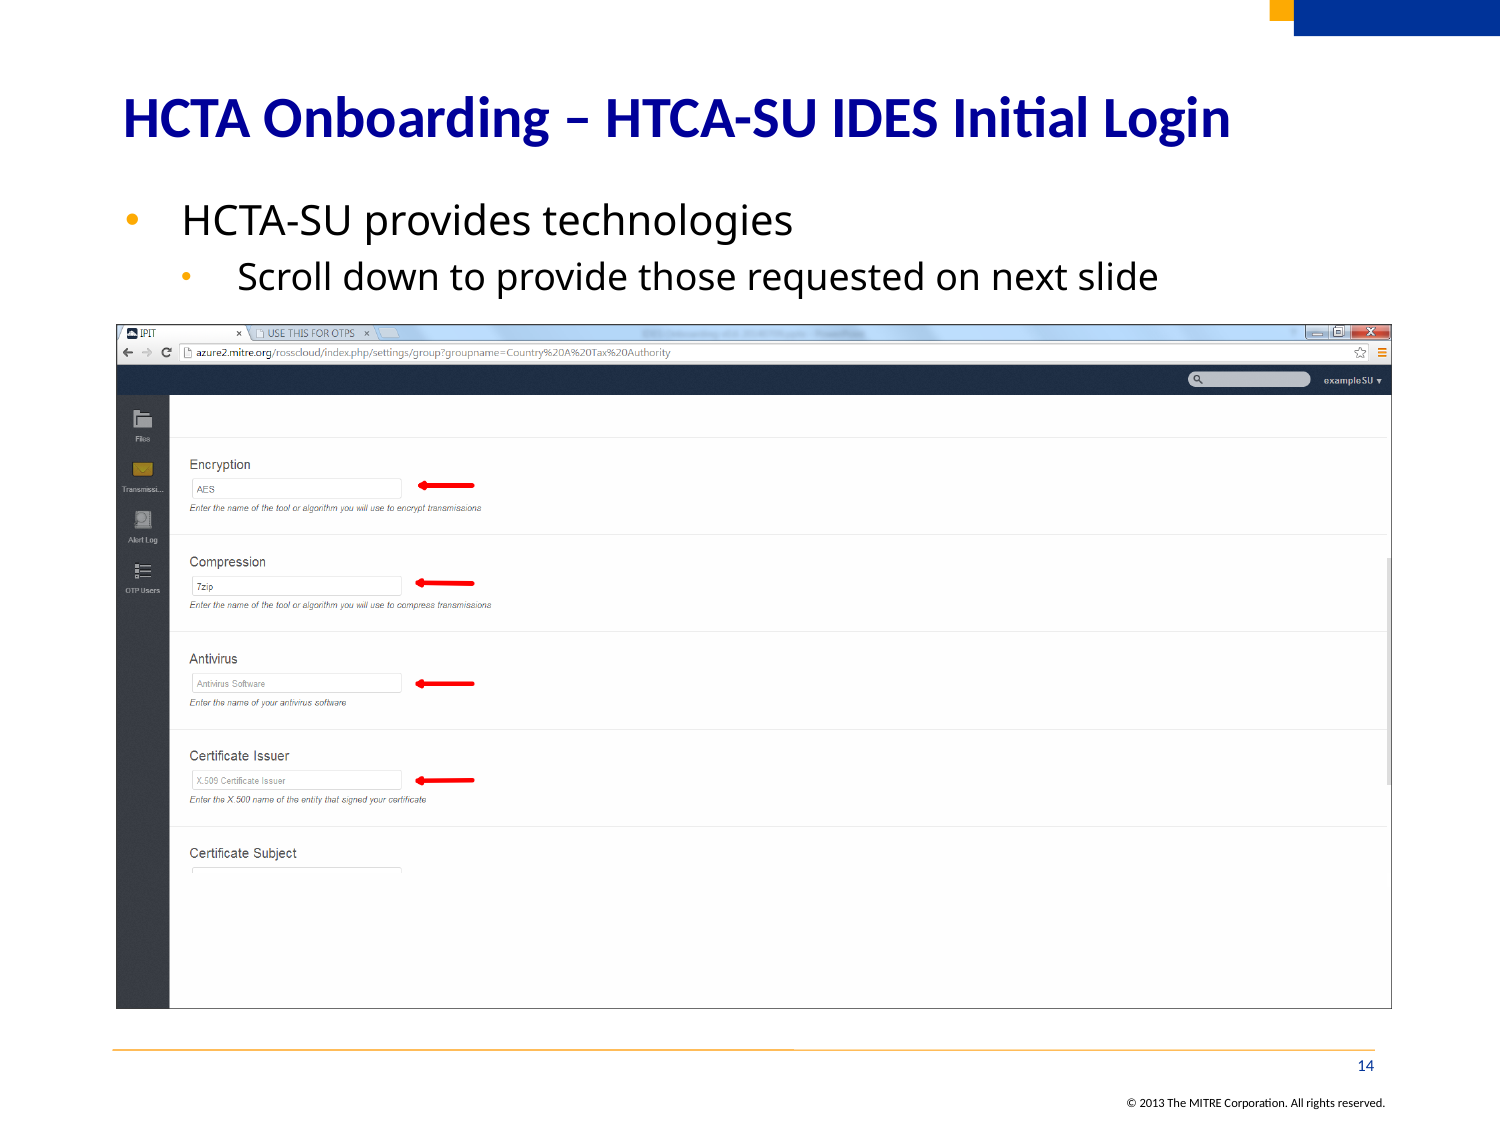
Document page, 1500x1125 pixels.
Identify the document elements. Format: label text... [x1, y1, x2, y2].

title HCTA Onboarding – HTCA-SU IDES Initial Login [108, 45, 1425, 196]
picture [116, 324, 1392, 1010]
slide_number 14 [1301, 1049, 1390, 1076]
list HCTA-SU provides technologies Scroll down to provide those requested on next slide [108, 195, 1388, 1033]
